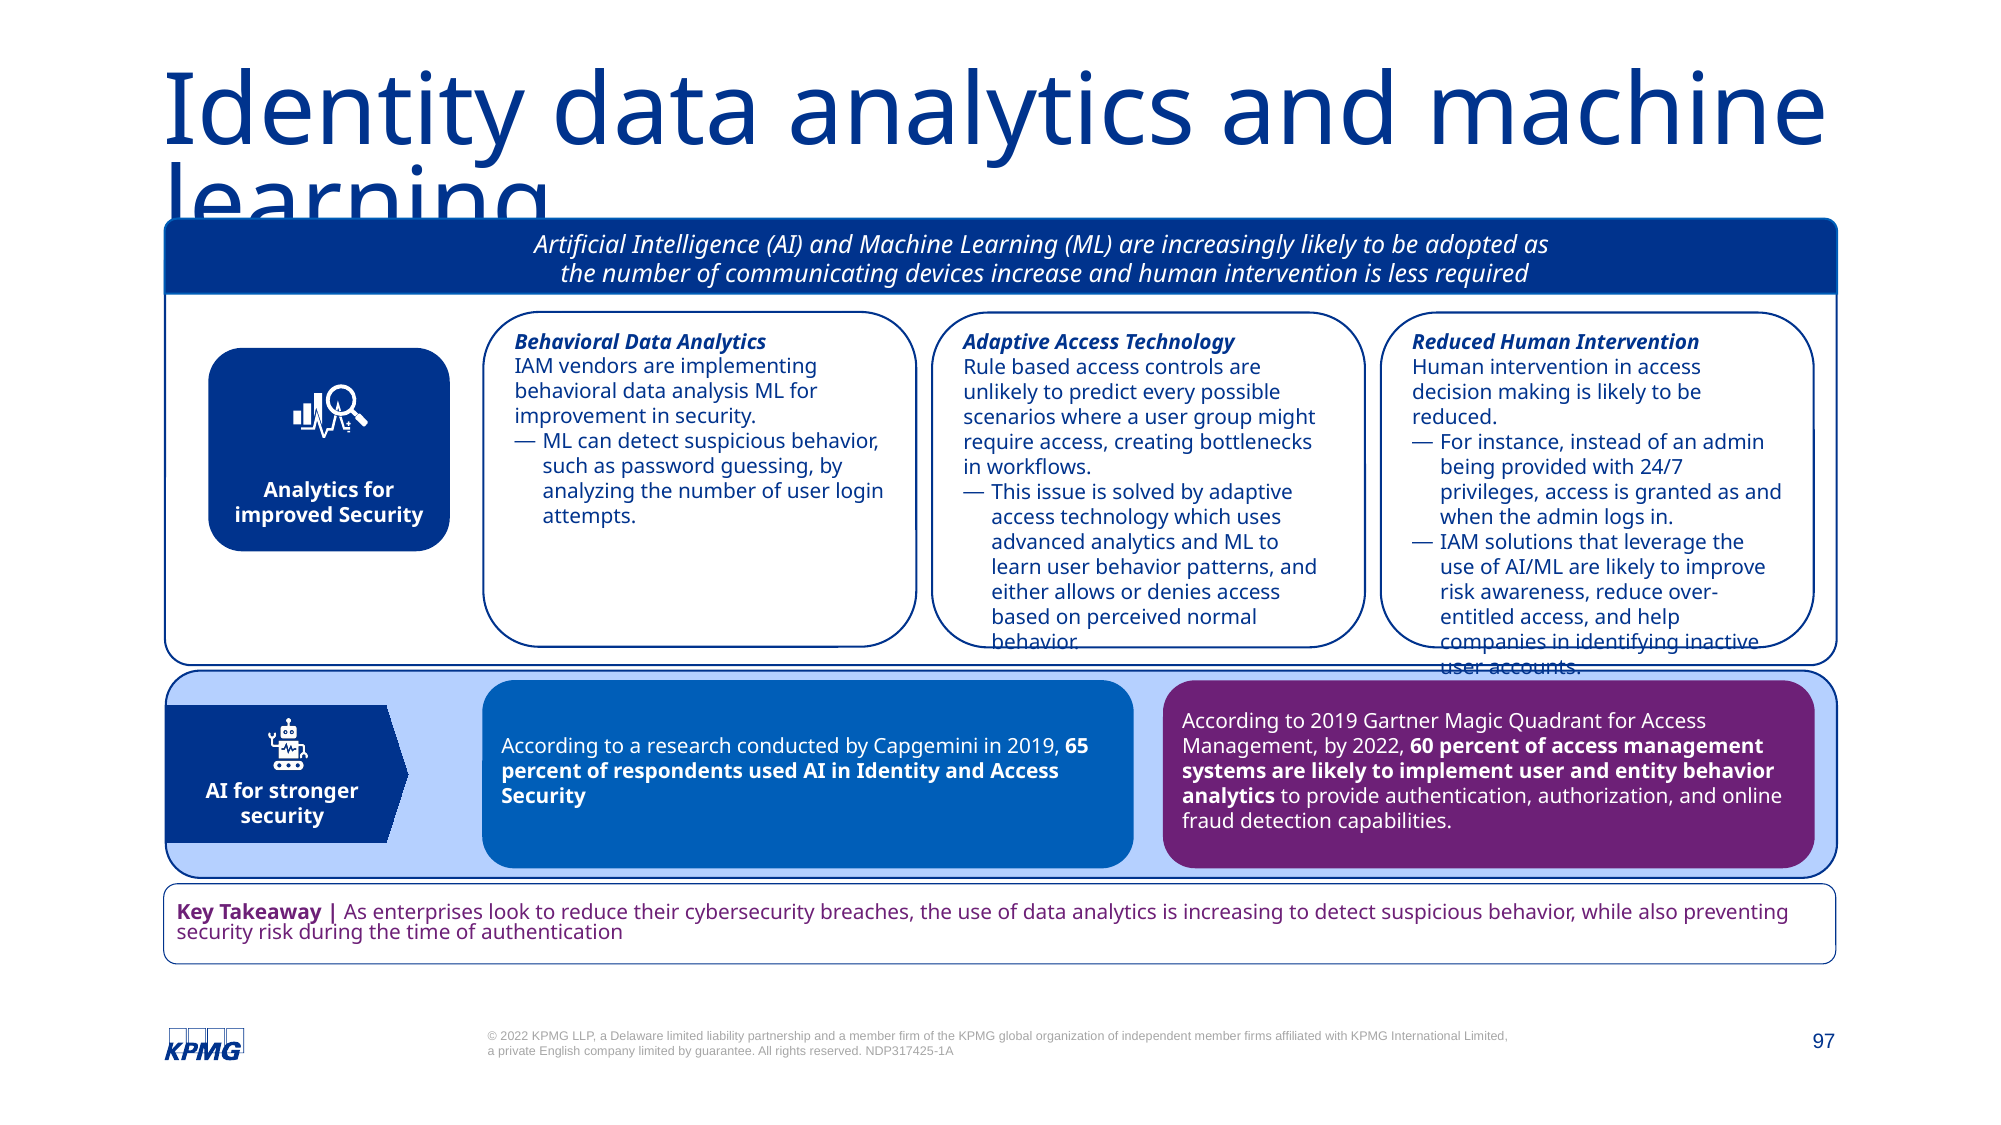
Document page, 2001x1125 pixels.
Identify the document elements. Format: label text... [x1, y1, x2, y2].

title Identity data analytics and machine learning [163, 70, 1837, 159]
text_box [163, 218, 1838, 964]
